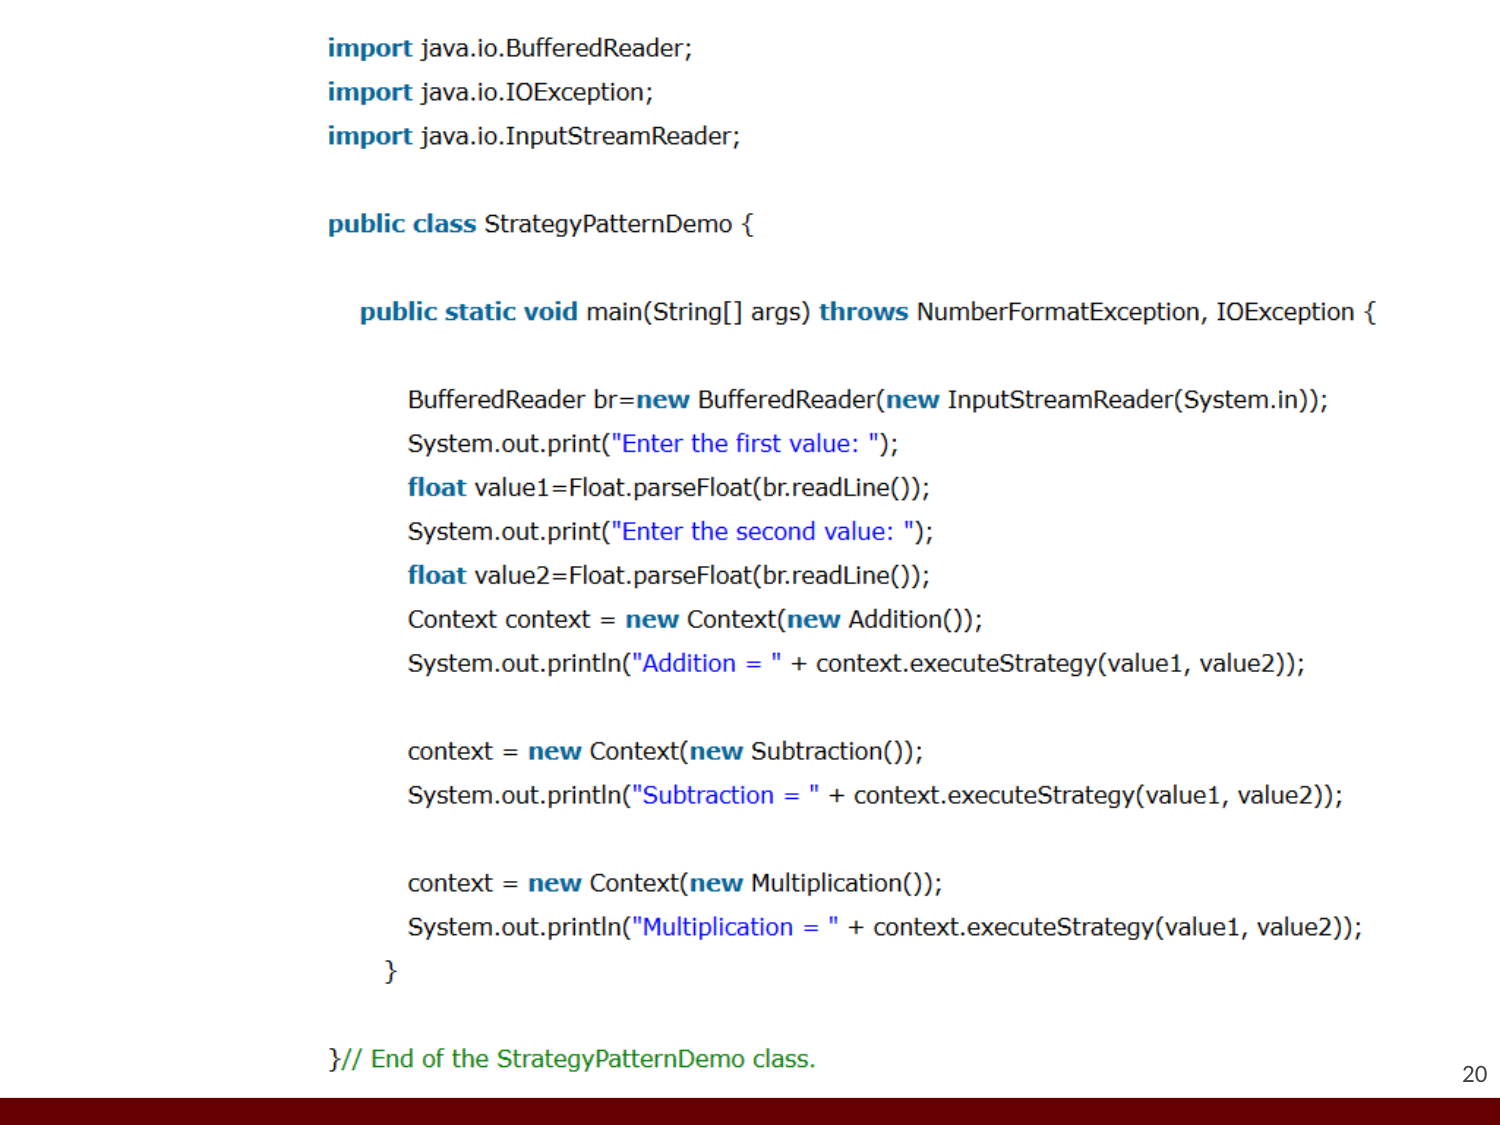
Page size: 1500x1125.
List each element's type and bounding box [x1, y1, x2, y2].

picture [312, 26, 1398, 1088]
